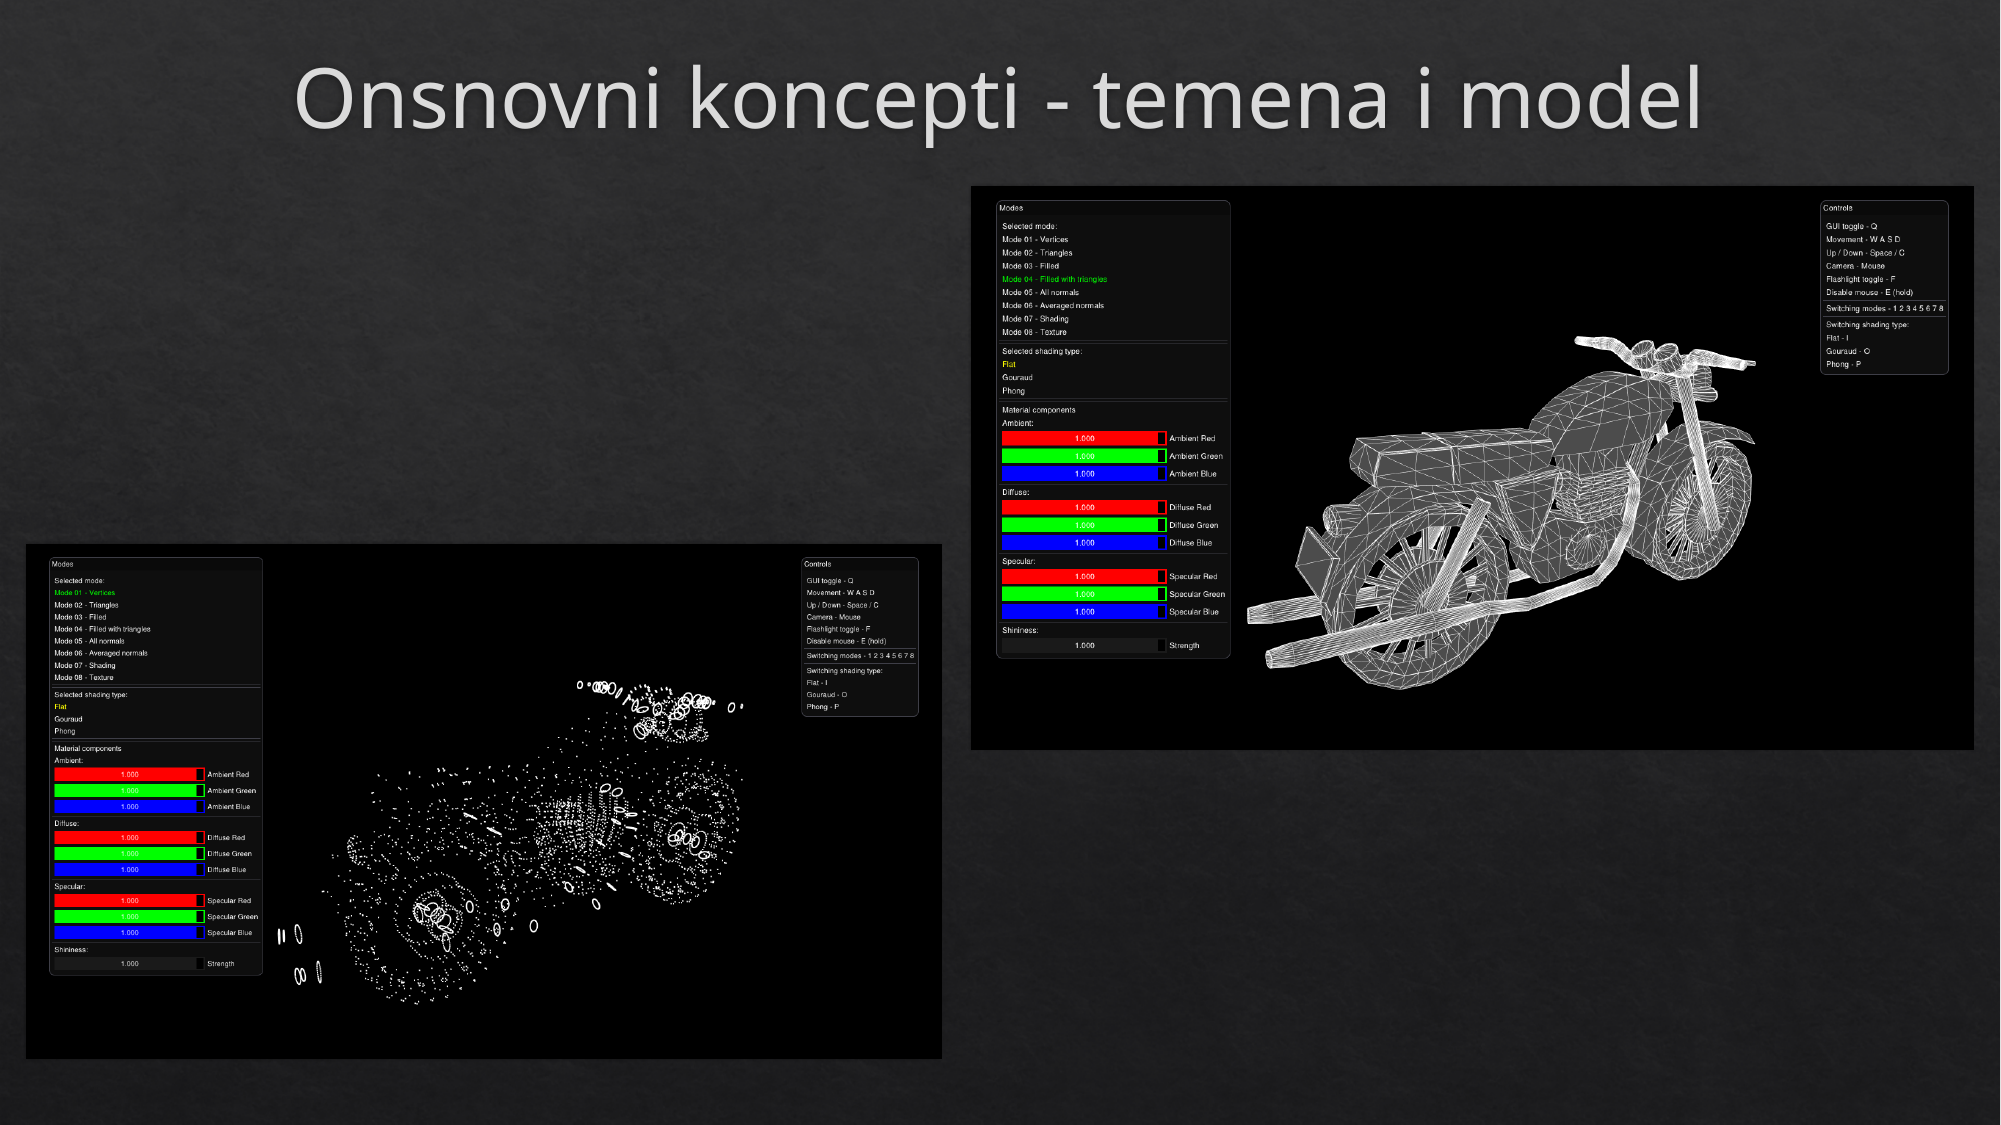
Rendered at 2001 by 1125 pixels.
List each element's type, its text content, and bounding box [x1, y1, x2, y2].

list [971, 186, 1974, 751]
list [26, 544, 942, 1059]
title Onsnovni koncepti - temena i model [149, 15, 1849, 175]
